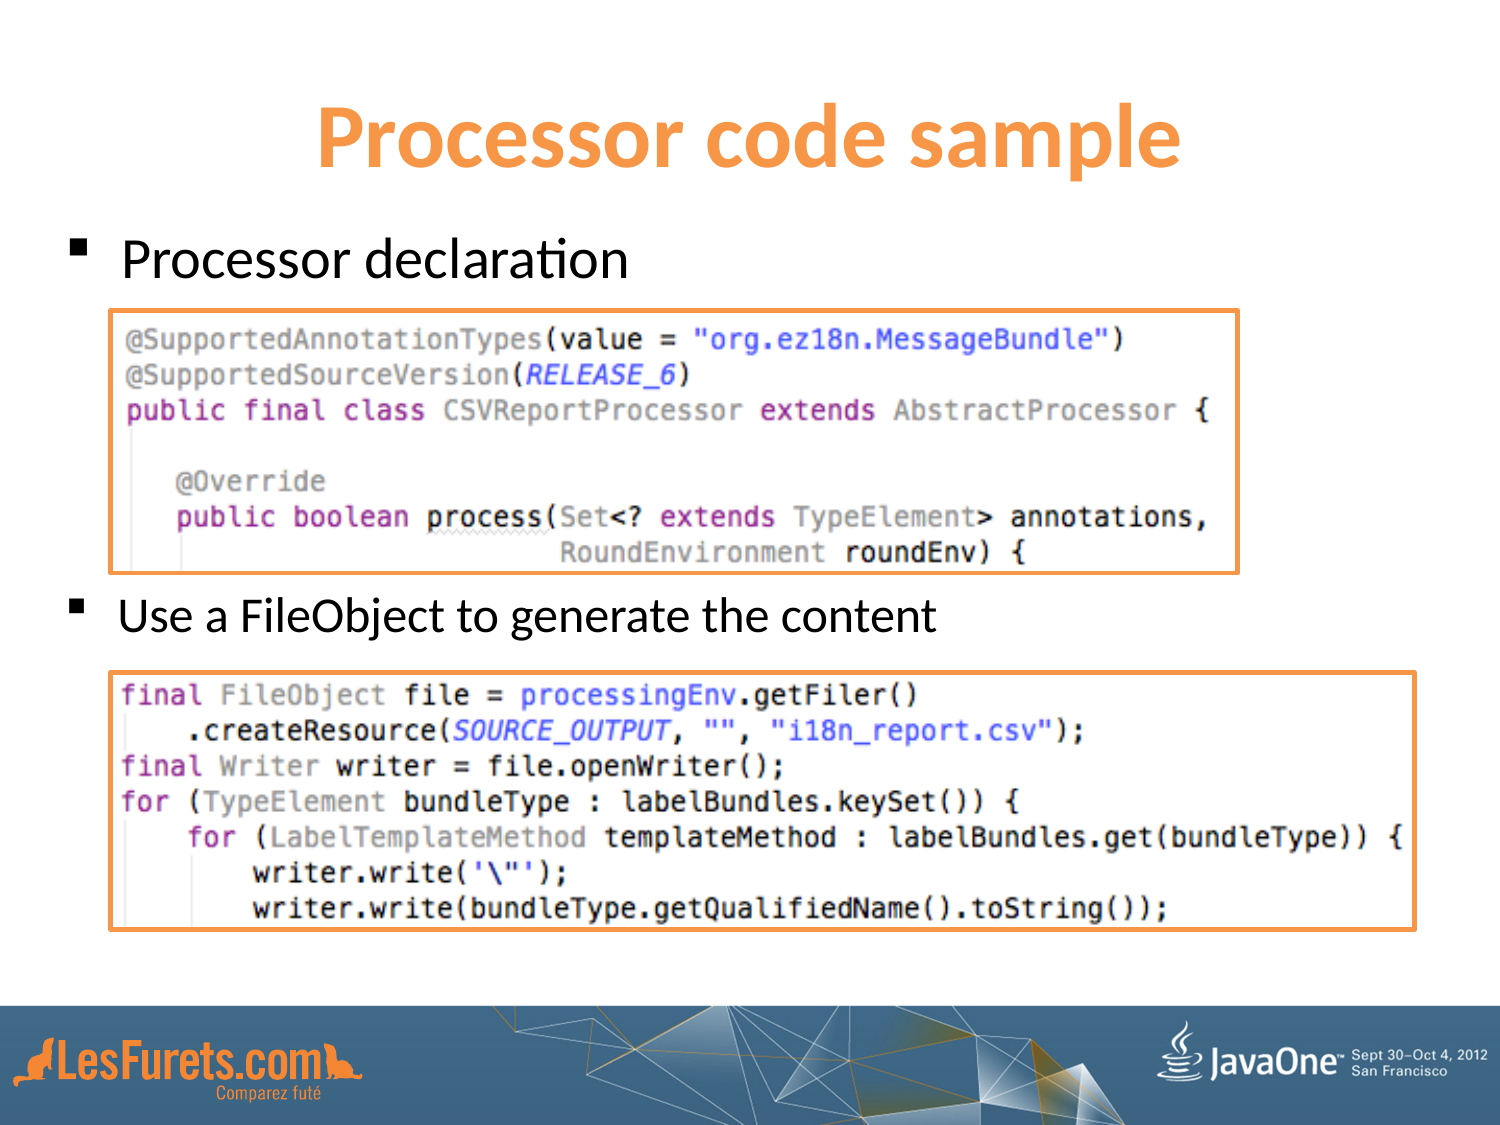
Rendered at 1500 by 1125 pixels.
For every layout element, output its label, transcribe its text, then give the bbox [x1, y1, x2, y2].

list Processor declaration [50, 212, 1400, 300]
title Processor code sample [75, 37, 1425, 225]
picture [0, 0, 1500, 1125]
text_box Use a FileObject to generate the content [49, 574, 1400, 650]
